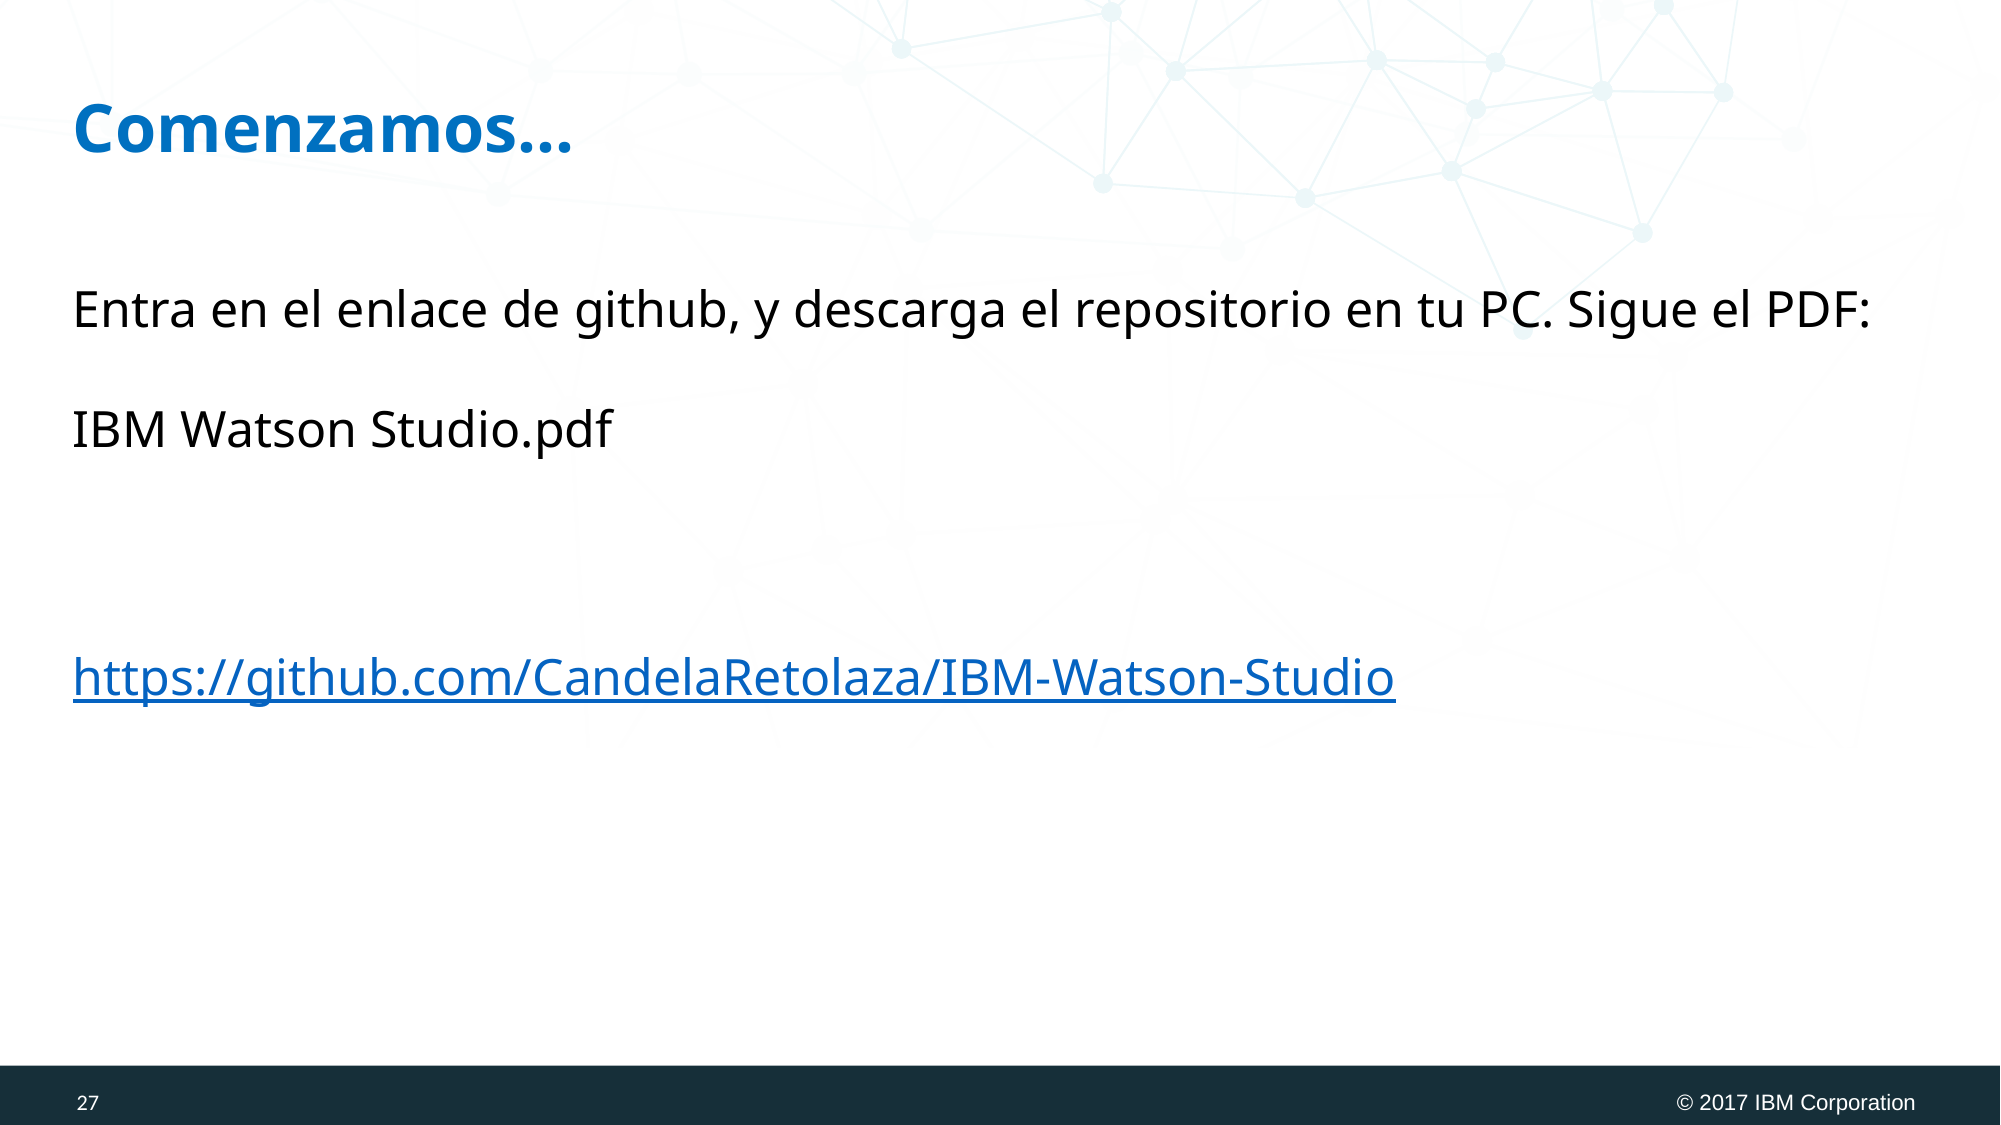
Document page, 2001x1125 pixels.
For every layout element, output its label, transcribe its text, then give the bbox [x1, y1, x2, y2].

title Comenzamos… [57, 86, 1913, 210]
list Entra en el enlace de github, y descarga el repositorio en tu PC. Sigue el PDF: IBM Watson Studio.pdf https://github.com/CandelaRetolaza/IBM-Watson-Studio [57, 210, 1913, 1014]
